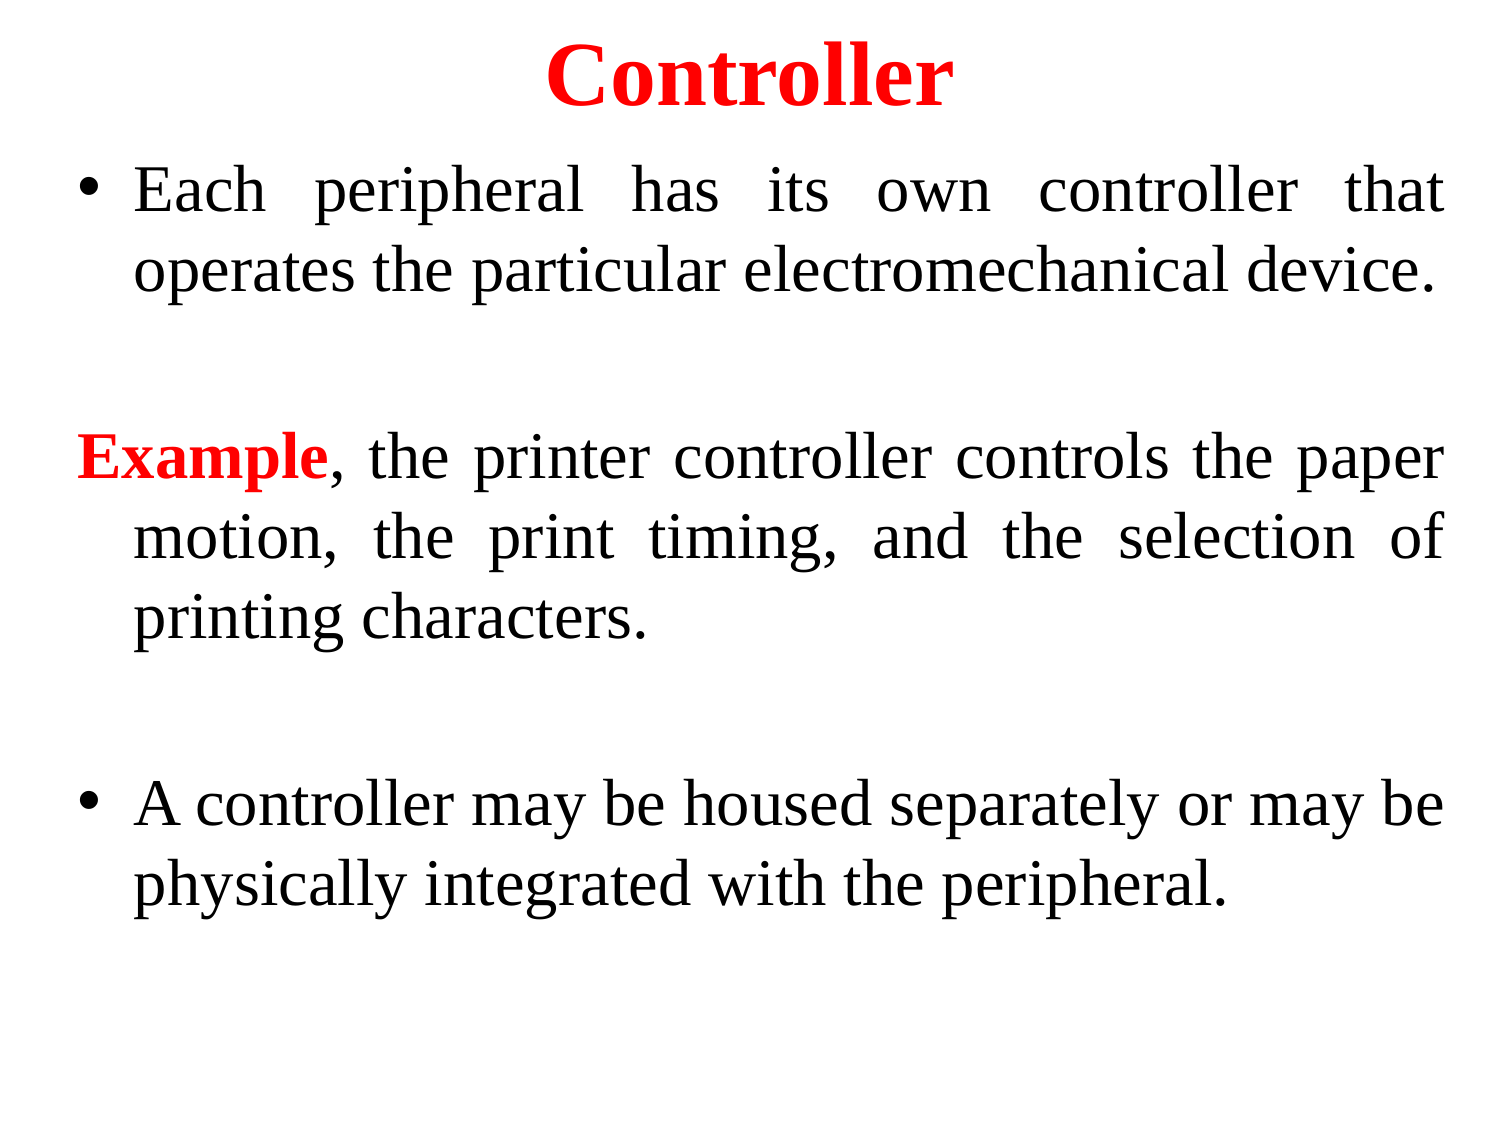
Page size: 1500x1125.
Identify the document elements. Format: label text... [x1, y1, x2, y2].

title Controller [75, 0, 1425, 137]
list Each peripheral has its own controller that operates the particular electromechanical device. Example, the printer controller controls the paper motion, the print timing, and the selection of printing characters. A controller may be housed separately or may be physically integrated with the peripheral. [62, 137, 1463, 1038]
